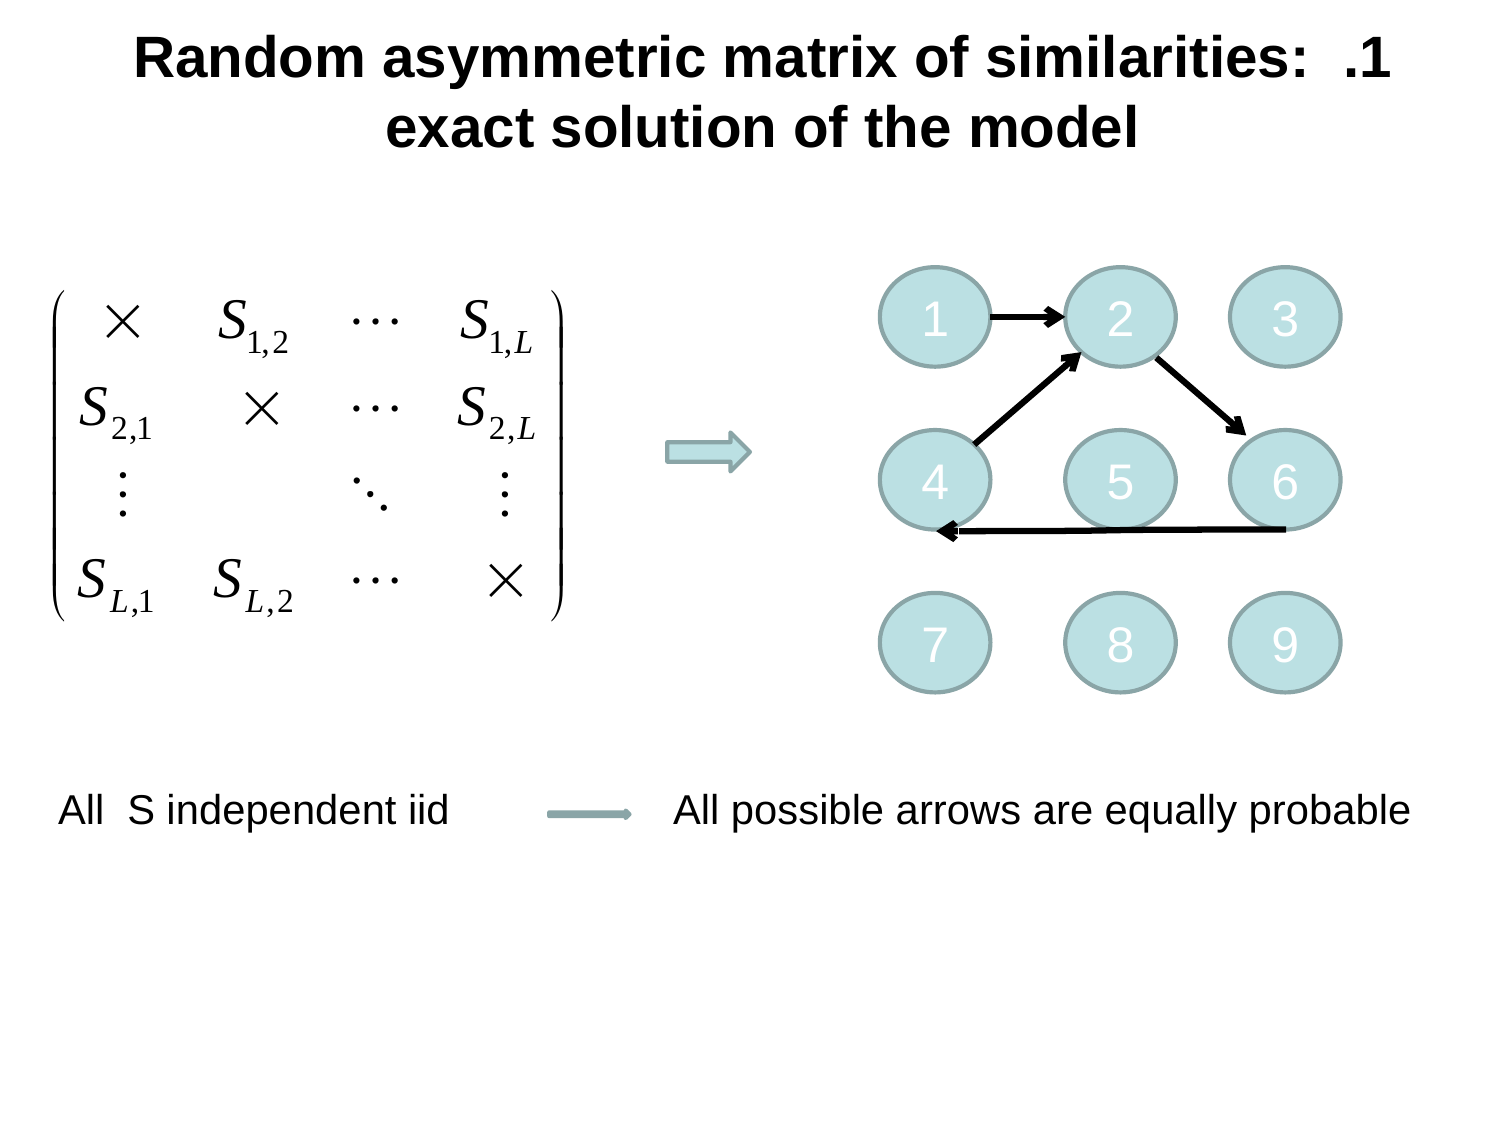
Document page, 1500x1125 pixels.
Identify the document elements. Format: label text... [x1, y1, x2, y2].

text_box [974, 351, 1082, 445]
text_box [547, 808, 632, 820]
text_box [879, 266, 1341, 693]
title 1. Random asymmetric matrix of similarities: exact solution of the model [87, 0, 1438, 183]
text_box All S independent iid [43, 775, 465, 840]
text_box All possible arrows are equally probable [658, 775, 1427, 840]
text_box [665, 430, 753, 474]
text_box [41, 278, 578, 634]
